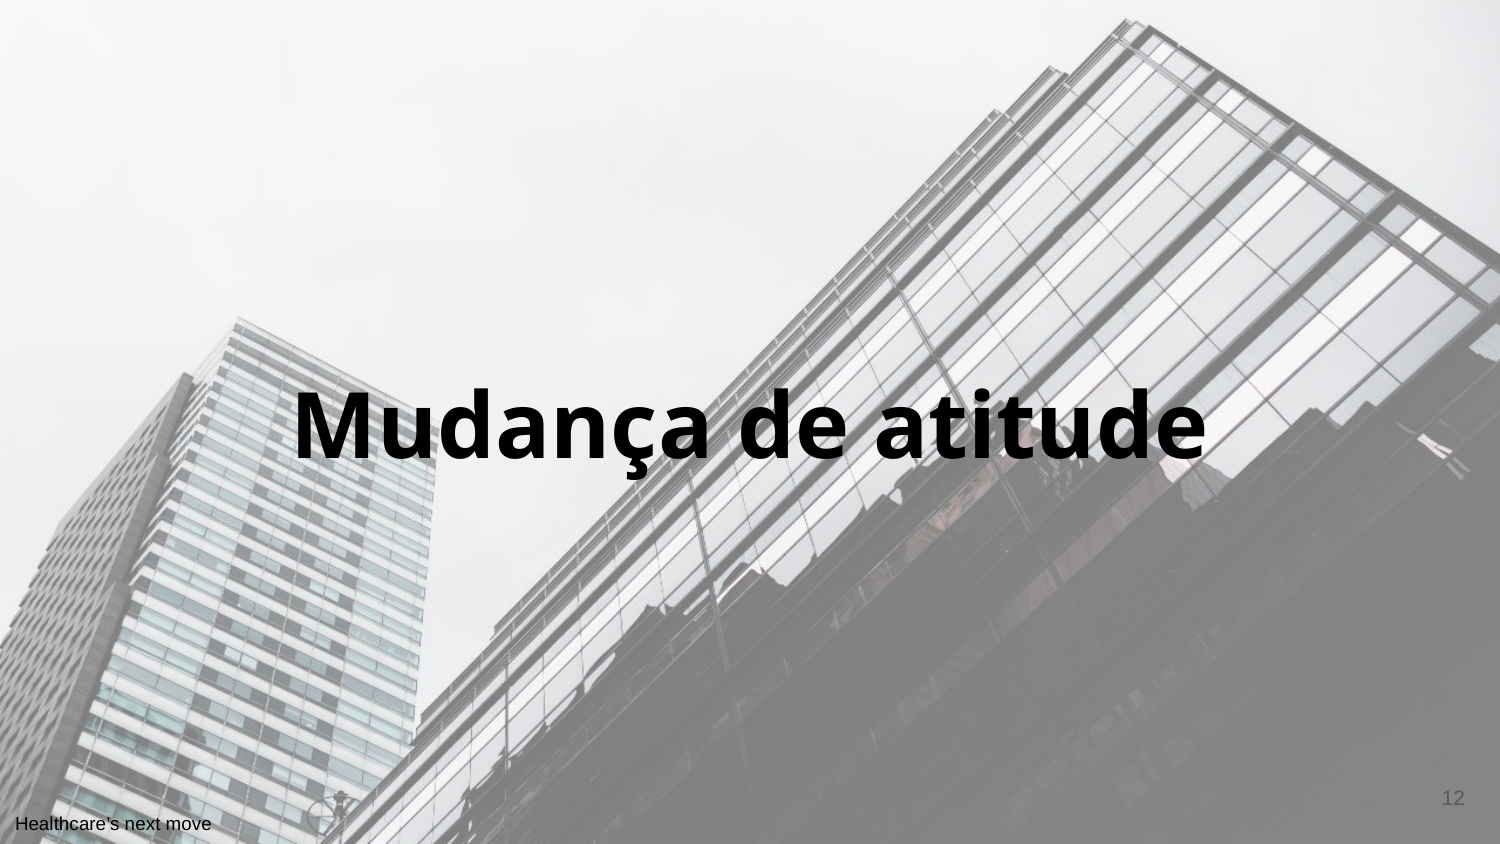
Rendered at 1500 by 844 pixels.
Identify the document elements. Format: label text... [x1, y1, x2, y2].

slide_number ‹#› [1389, 764, 1480, 830]
picture [0, 0, 1500, 844]
title Mudança de atitude [51, 352, 1449, 491]
